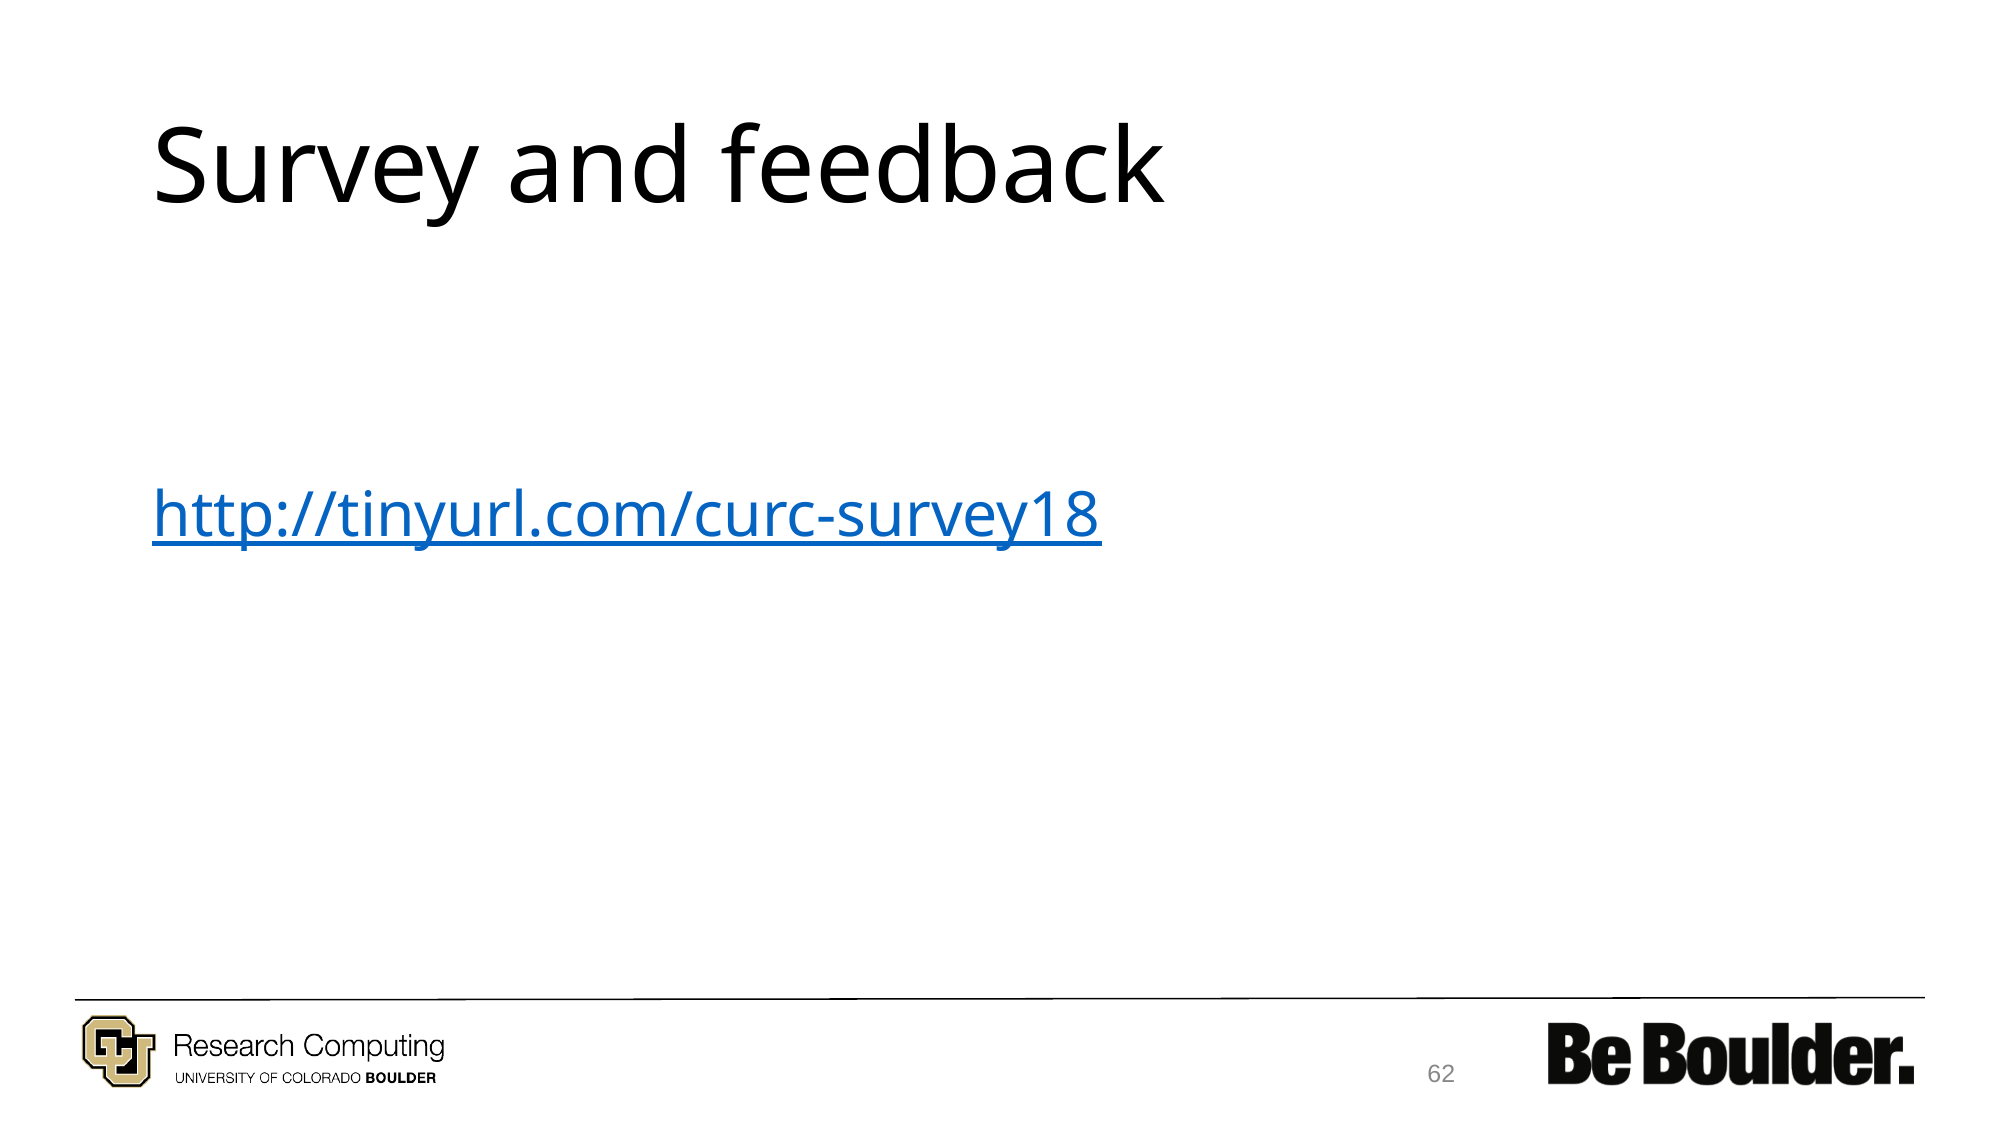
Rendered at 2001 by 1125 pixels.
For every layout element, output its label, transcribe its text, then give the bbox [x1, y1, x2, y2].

picture [1524, 1015, 1938, 1088]
slide_number ‹#› [1412, 1042, 1525, 1103]
title Survey and feedback [137, 59, 1863, 278]
picture [81, 1015, 444, 1088]
list http://tinyurl.com/curc-survey18 [137, 299, 1863, 983]
